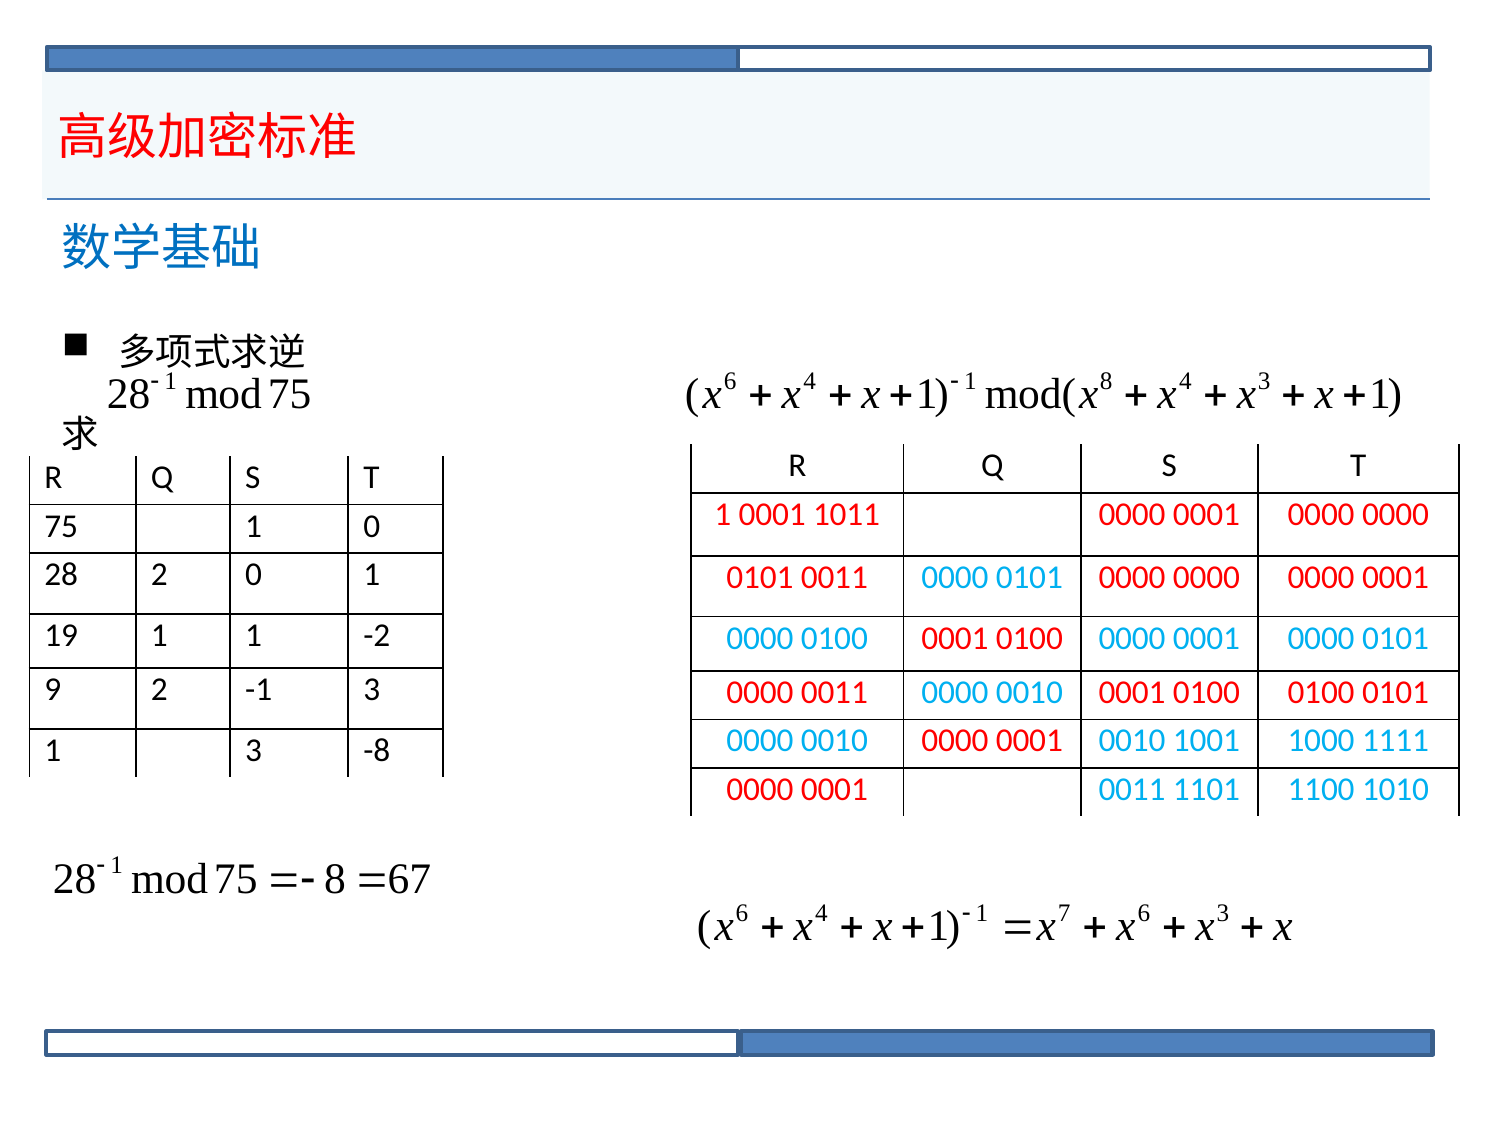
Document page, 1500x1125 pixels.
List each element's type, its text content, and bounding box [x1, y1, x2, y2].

table_cell 0000 0000 [1082, 557, 1257, 616]
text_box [690, 893, 1300, 959]
table_cell 0000 0100 [692, 617, 903, 670]
table_cell 28 [30, 554, 135, 613]
table_cell -1 [231, 669, 347, 728]
table_cell 9 [30, 669, 135, 728]
table_cell 2 [137, 669, 229, 728]
table_header S [231, 456, 347, 504]
table_header R [30, 456, 135, 504]
table_cell 多项式求逆 求 [47, 287, 1471, 746]
table_cell 0000 0010 [904, 672, 1080, 719]
table_cell 1 [137, 615, 229, 667]
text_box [678, 361, 1412, 428]
table_cell 1 0001 1011 [692, 494, 903, 555]
table_cell -2 [349, 615, 442, 667]
table_cell 1000 1111 [1259, 720, 1458, 767]
table_header R [692, 444, 903, 492]
table_cell 1 [231, 505, 347, 552]
table_header Q [904, 444, 1080, 492]
table_cell 19 [30, 615, 135, 667]
table_cell [137, 505, 229, 552]
table_cell 0000 0101 [904, 557, 1080, 616]
table_cell 0001 0100 [904, 617, 1080, 670]
table_cell [904, 769, 1080, 816]
table_cell [904, 494, 1080, 555]
table_header 数学基础 [47, 200, 1471, 287]
title 高级加密标准 [42, 70, 1430, 200]
table_cell 75 [30, 505, 135, 552]
table_cell 1 [30, 730, 135, 777]
table_cell 1100 1010 [1259, 769, 1458, 816]
table_cell 0 [231, 554, 347, 613]
text_box [44, 1029, 739, 1057]
table_cell 0000 0010 [692, 720, 903, 767]
table_cell [47, 746, 1471, 970]
table_cell 0000 0001 [1082, 617, 1257, 670]
table_header S [1082, 444, 1257, 492]
text_box [45, 45, 736, 72]
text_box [100, 361, 318, 420]
table_cell 2 [137, 554, 229, 613]
table_cell 0100 0101 [1259, 672, 1458, 719]
table_cell 1 [231, 615, 347, 667]
table_header Q [137, 456, 229, 504]
table_cell 0000 0001 [904, 720, 1080, 767]
table_cell 0000 0011 [692, 672, 903, 719]
table_cell [137, 730, 229, 777]
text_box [46, 845, 438, 905]
table_header T [349, 456, 442, 504]
text_box [736, 45, 1432, 72]
table_cell 0000 0001 [692, 769, 903, 816]
table_cell 3 [231, 730, 347, 777]
table_cell 0000 0000 [1259, 494, 1458, 555]
table_cell 0011 1101 [1082, 769, 1257, 816]
table_cell 0010 1001 [1082, 720, 1257, 767]
table_cell 0001 0100 [1082, 672, 1257, 719]
table_cell 3 [349, 669, 442, 728]
table_header T [1259, 444, 1458, 492]
table_cell 1 [349, 554, 442, 613]
table_cell 0000 0001 [1259, 557, 1458, 616]
table_cell 0 [349, 505, 442, 552]
table_cell -8 [349, 730, 442, 777]
text_box [739, 1029, 1435, 1057]
table_cell 0000 0001 [1082, 494, 1257, 555]
table_cell 0101 0011 [692, 557, 903, 616]
table_cell 0000 0101 [1259, 617, 1458, 670]
